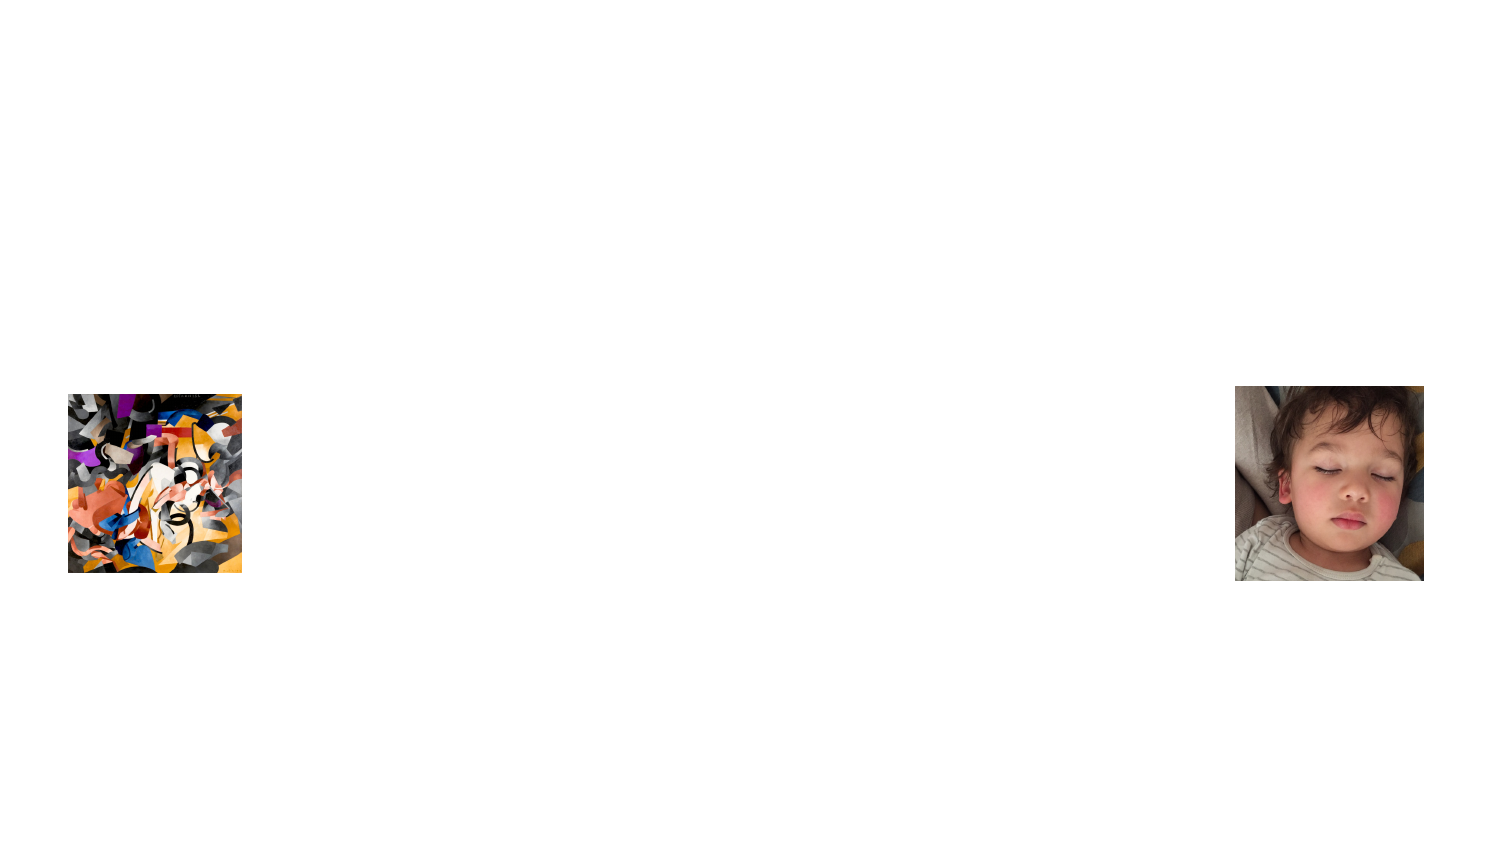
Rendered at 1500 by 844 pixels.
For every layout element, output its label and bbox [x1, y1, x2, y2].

picture [1235, 386, 1425, 581]
picture [68, 394, 242, 573]
